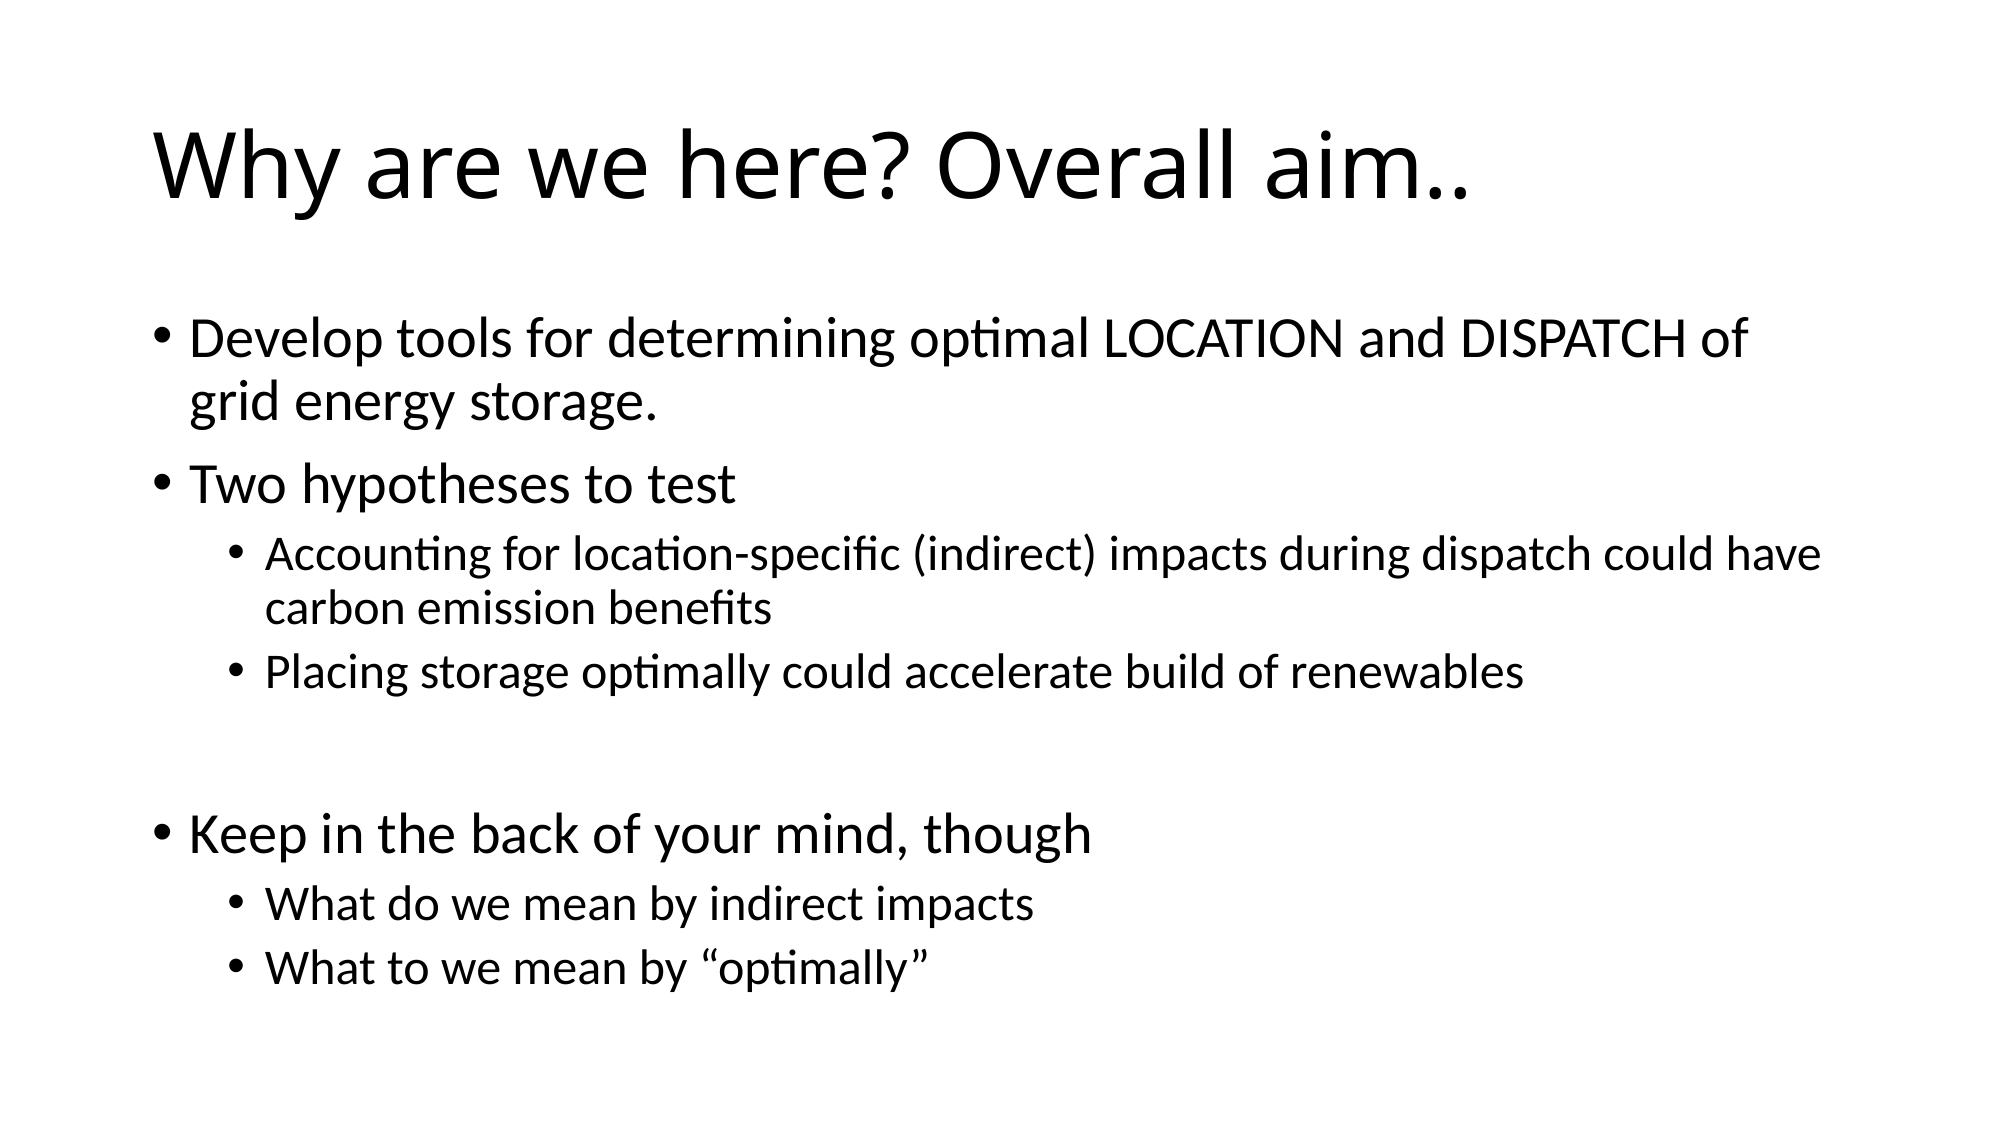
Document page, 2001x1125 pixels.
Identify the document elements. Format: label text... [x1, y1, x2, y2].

list Develop tools for determining optimal LOCATION and DISPATCH of grid energy storage. Two hypotheses to test Accounting for location-specific (indirect) impacts during dispatch could have carbon emission benefits Placing storage optimally could accelerate build of renewables Keep in the back of your mind, though What do we mean by indirect impacts What to we mean by “optimally” [137, 299, 1863, 1014]
title Why are we here? Overall aim.. [137, 59, 1863, 278]
